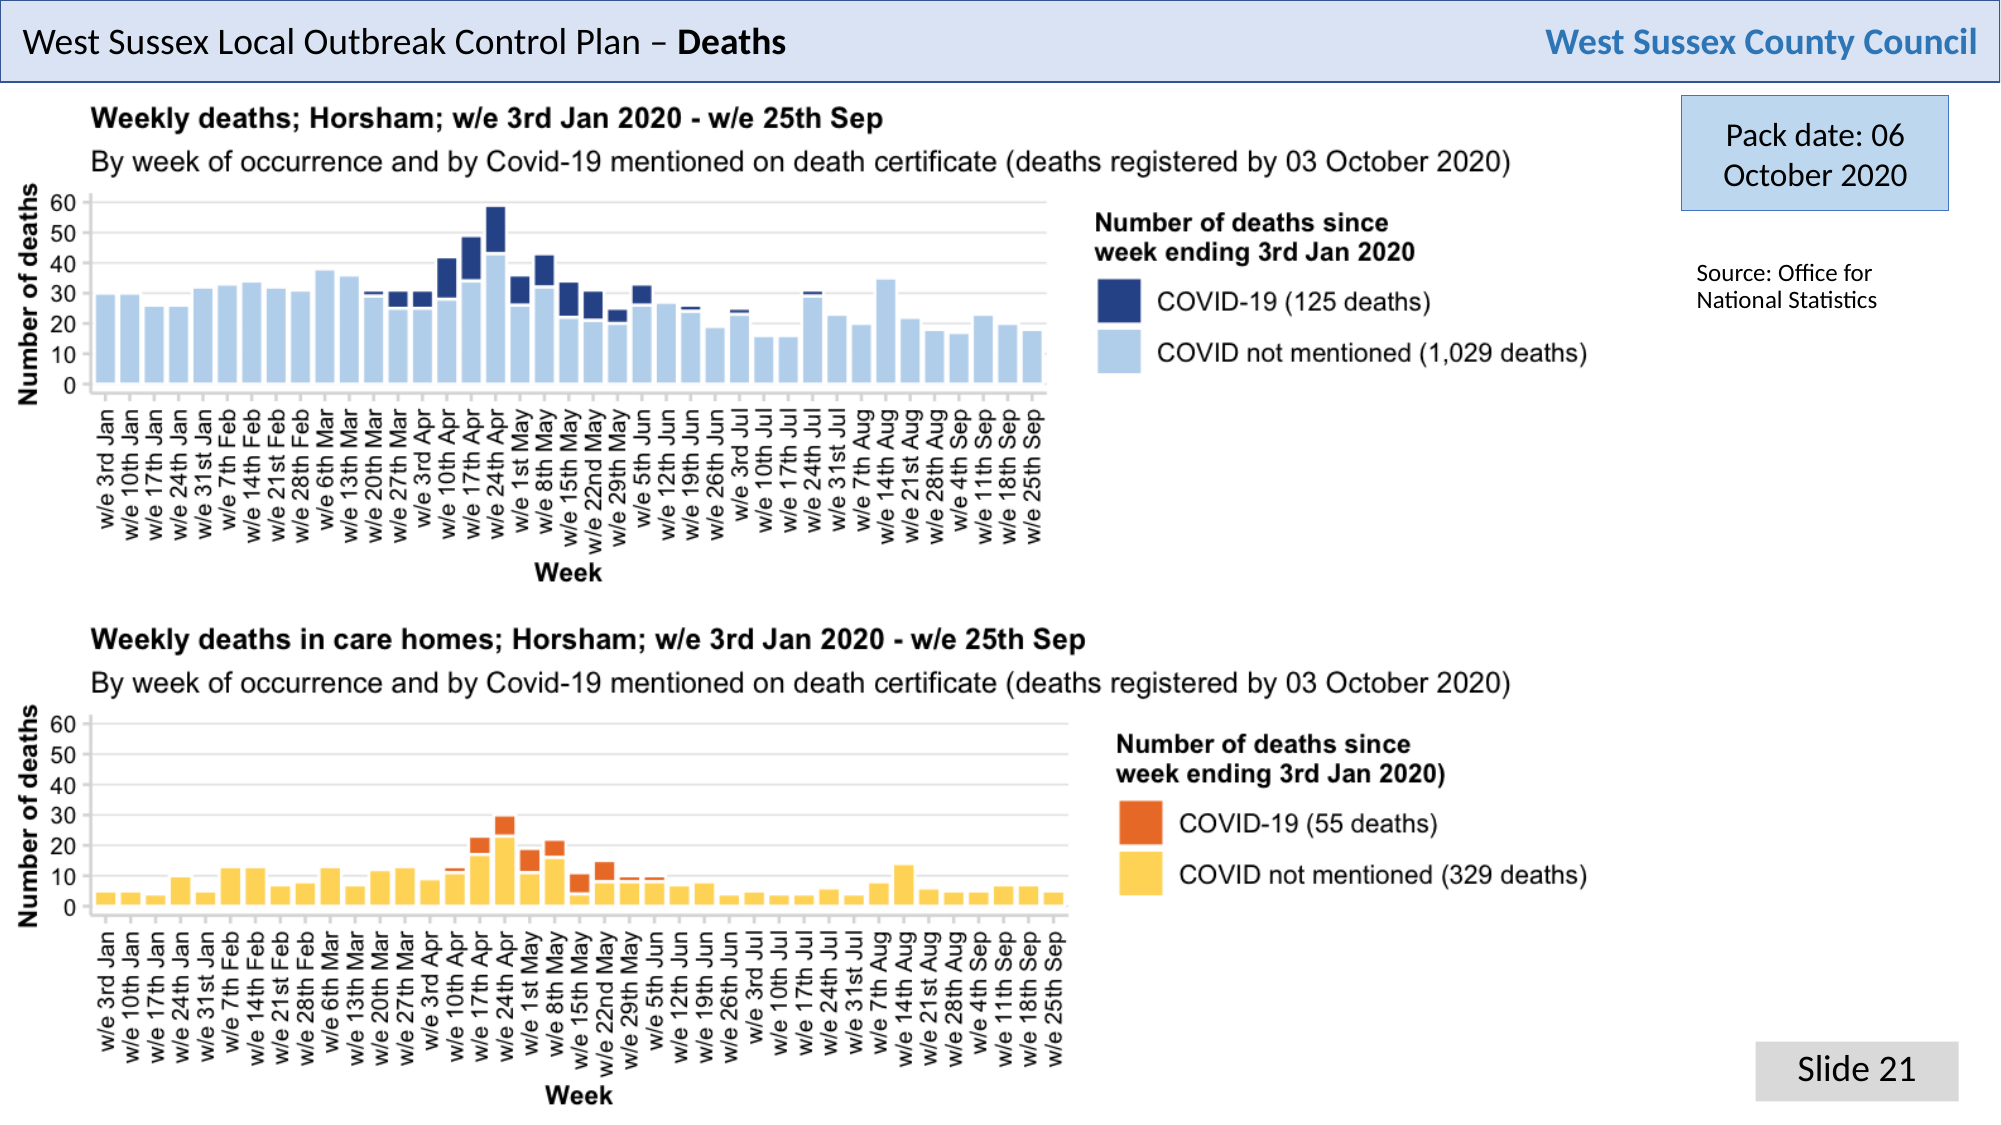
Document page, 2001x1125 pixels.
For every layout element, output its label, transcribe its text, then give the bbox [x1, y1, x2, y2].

list Slide 21 [1755, 1041, 1959, 1102]
picture [3, 612, 1619, 1125]
picture [3, 91, 1619, 602]
list Source: Office for National Statistics [1681, 252, 1959, 289]
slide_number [1681, 95, 1949, 211]
